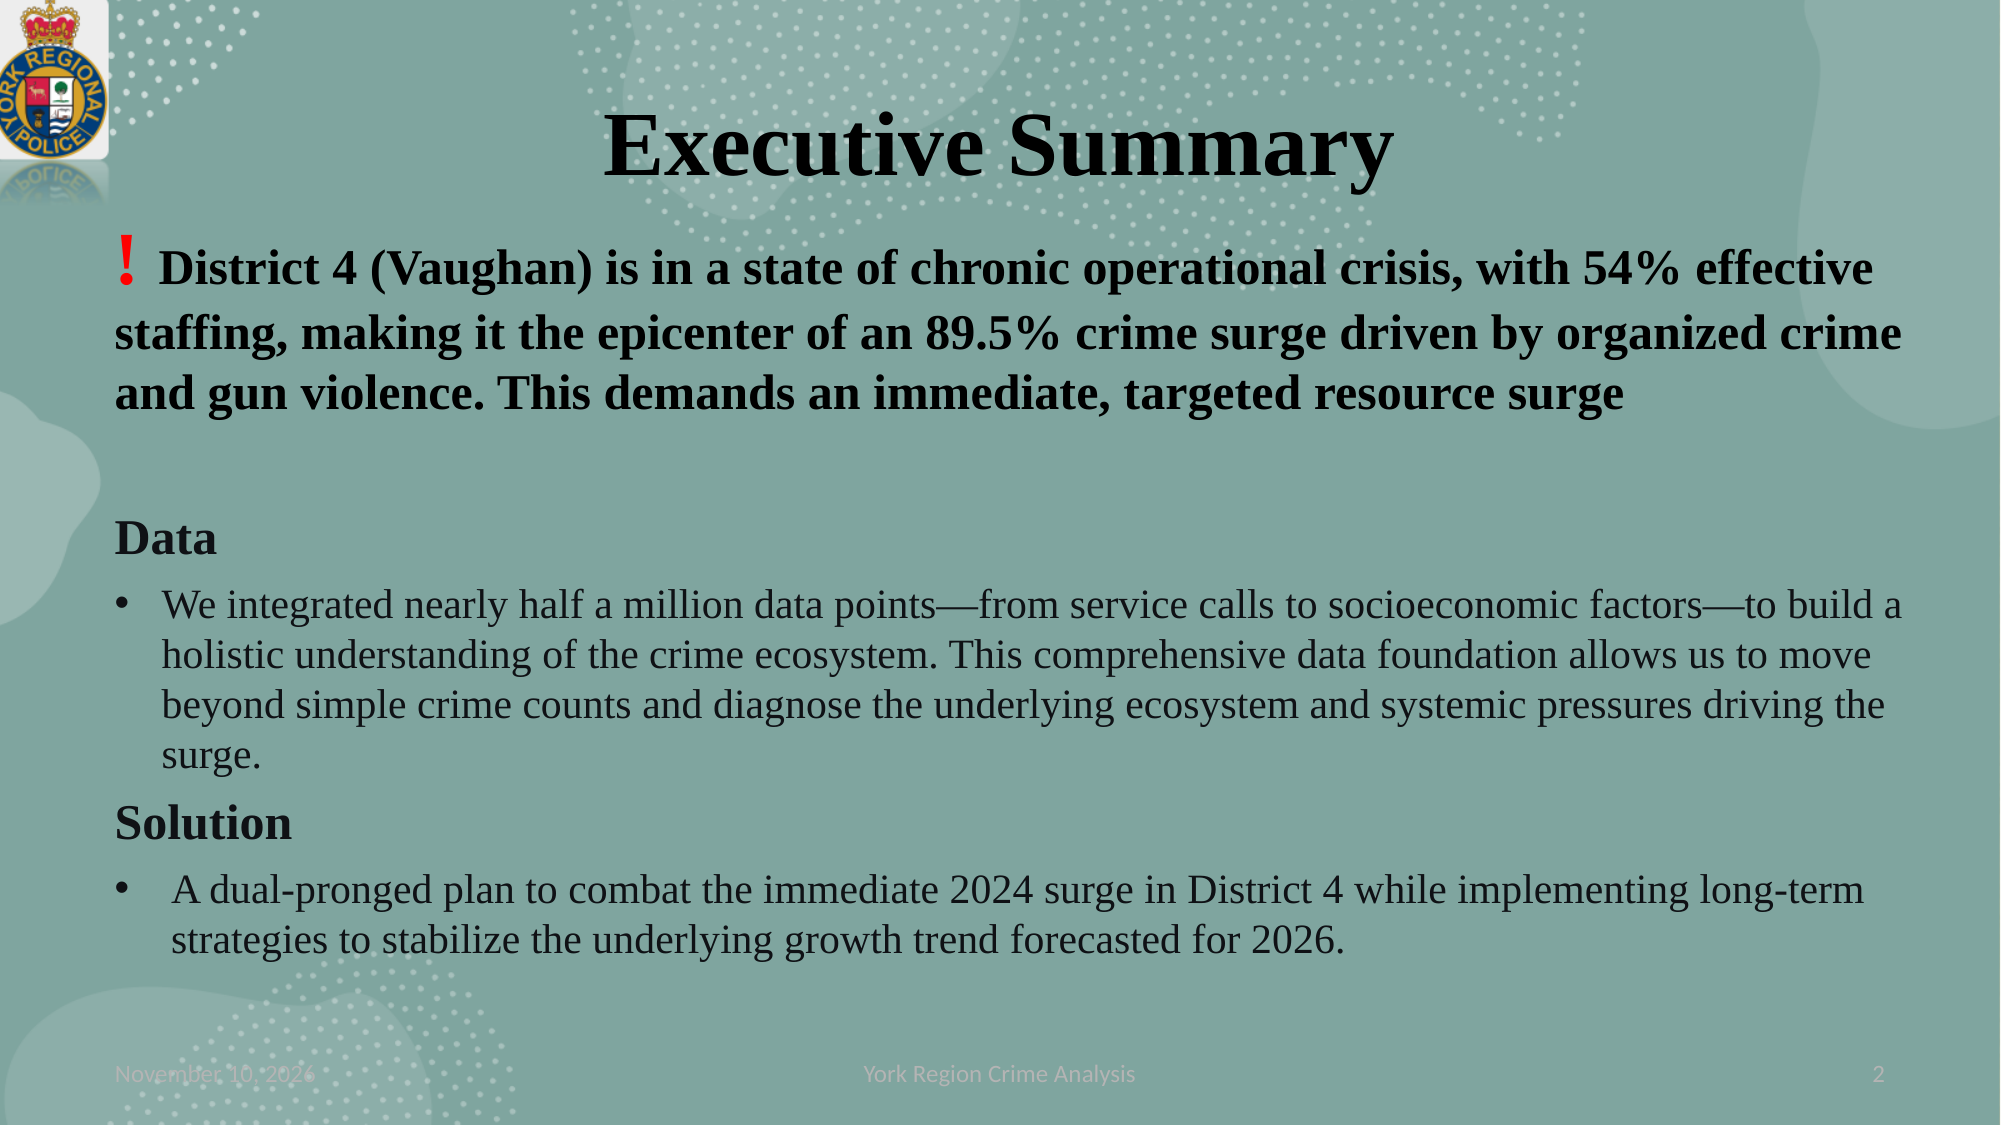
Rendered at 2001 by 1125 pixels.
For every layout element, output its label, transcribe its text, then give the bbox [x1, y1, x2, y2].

picture [0, 0, 2001, 1125]
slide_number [99, 1042, 567, 1103]
text_box ! District 4 (Vaughan) is in a state of chronic operational crisis, with 54% effective staffing, making it the epicenter of an 89.5% crime surge driven by organized crime and gun violence. This demands an immediate, targeted resource surge Data We integrated nearly half a million data points—from service calls to socioeconomic factors—to build a holistic understanding of the crime ecosystem. This comprehensive data foundation allows us to move beyond simple crime counts and diagnose the underlying ecosystem and systemic pressures driving the surge. Solution A dual-pronged plan to combat the immediate 2024 surge in District 4 while implementing long-term strategies to stabilize the underlying growth trend forecasted for 2026. [99, 201, 1928, 970]
title Executive Summary [99, 45, 1900, 201]
footer York Region Crime Analysis [683, 1042, 1317, 1103]
slide_number 2 [1433, 1042, 1900, 1103]
